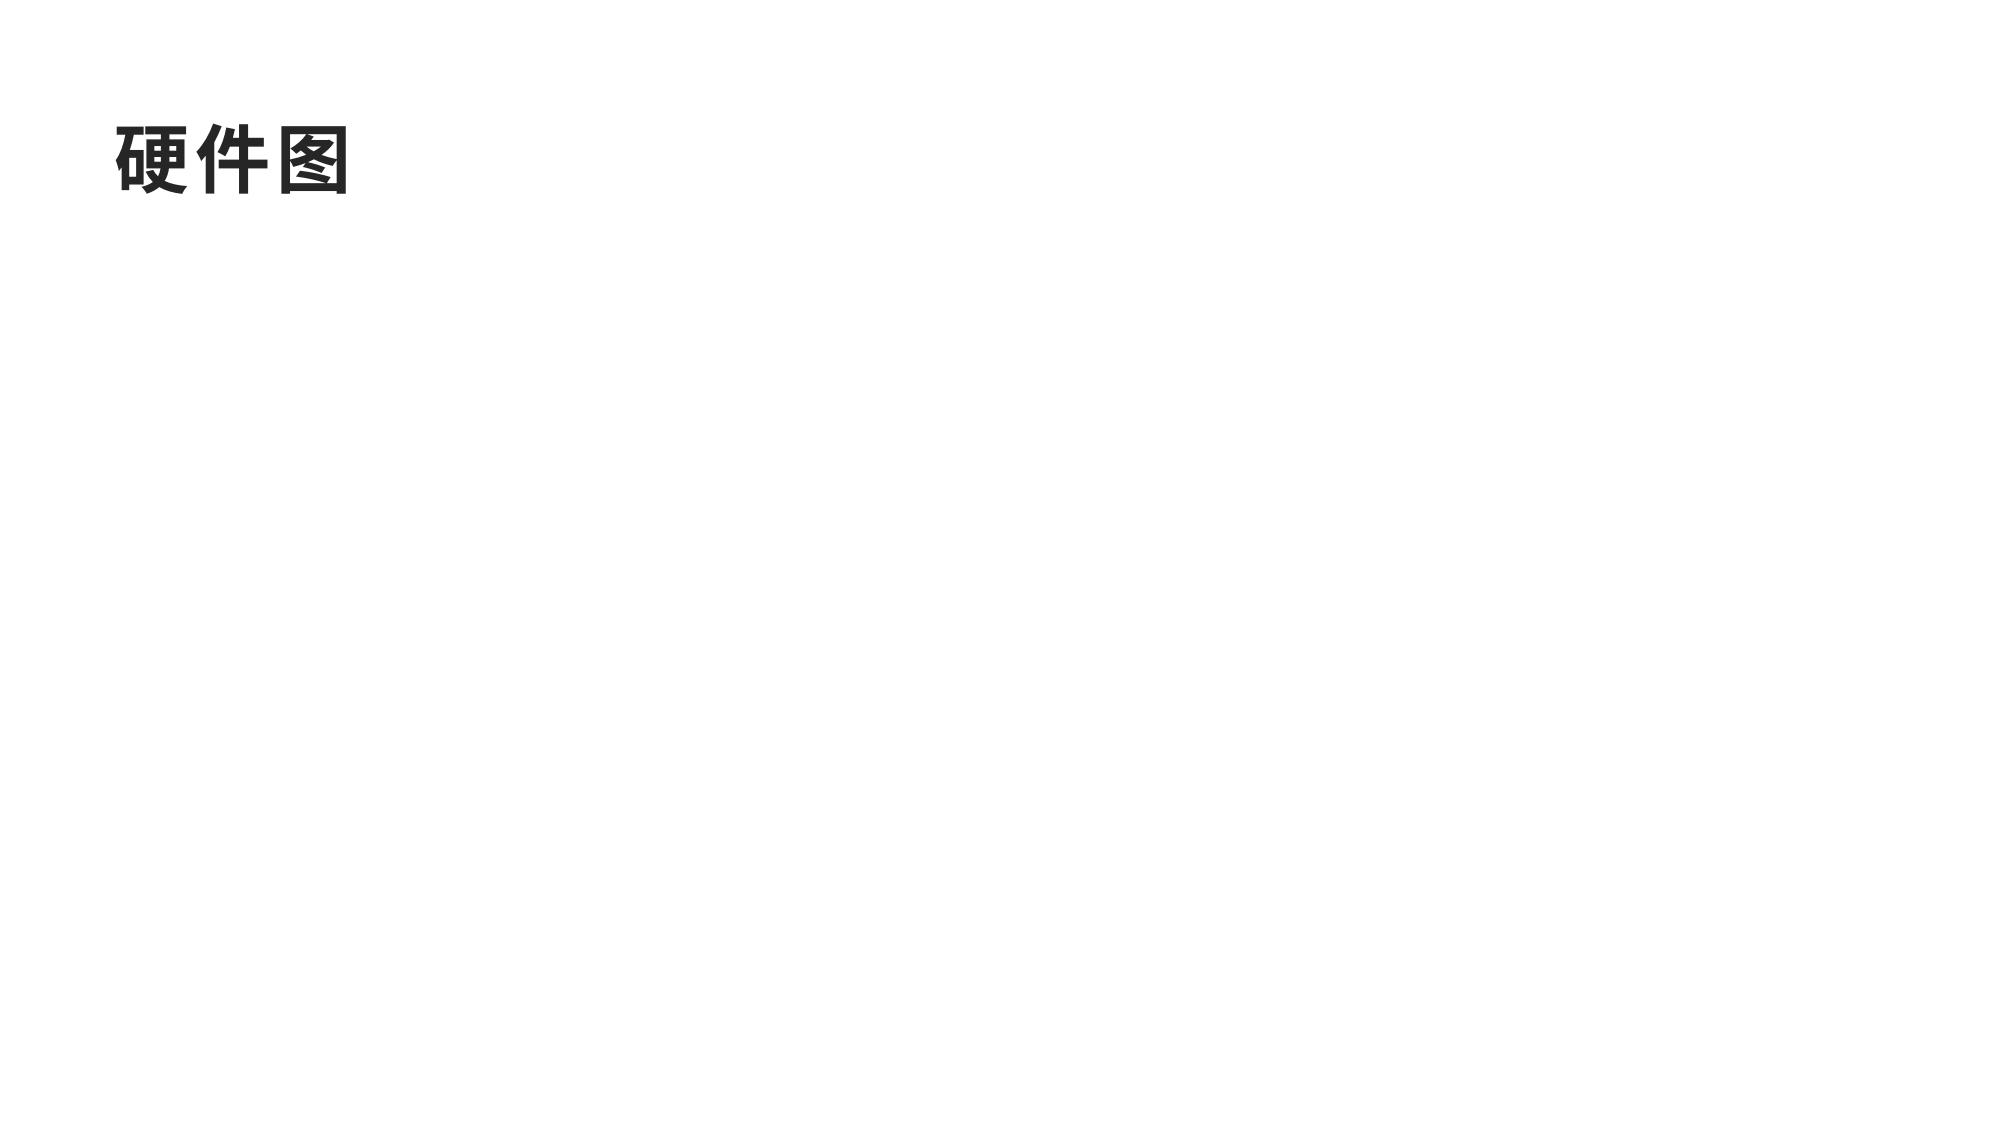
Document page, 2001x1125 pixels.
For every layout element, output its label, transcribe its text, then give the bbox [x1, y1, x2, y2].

title 硬件图 [99, 99, 1900, 216]
